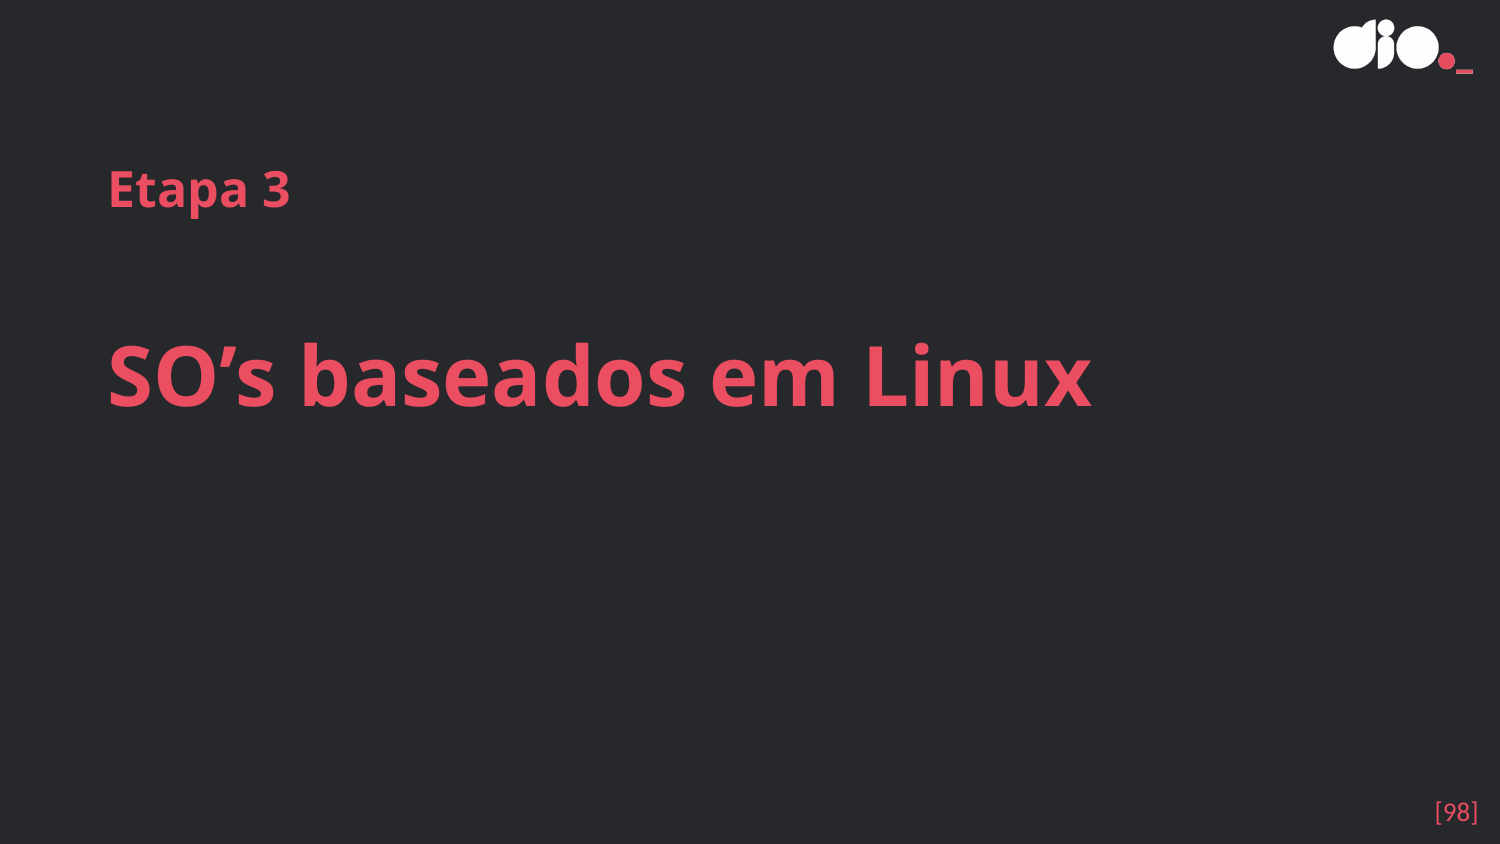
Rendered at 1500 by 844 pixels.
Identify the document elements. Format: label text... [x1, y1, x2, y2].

text_box SO’s baseados em Linux [92, 292, 1309, 558]
slide_number [98] [1403, 779, 1494, 844]
text_box Etapa 3 [92, 142, 1309, 223]
picture [1332, 19, 1474, 75]
